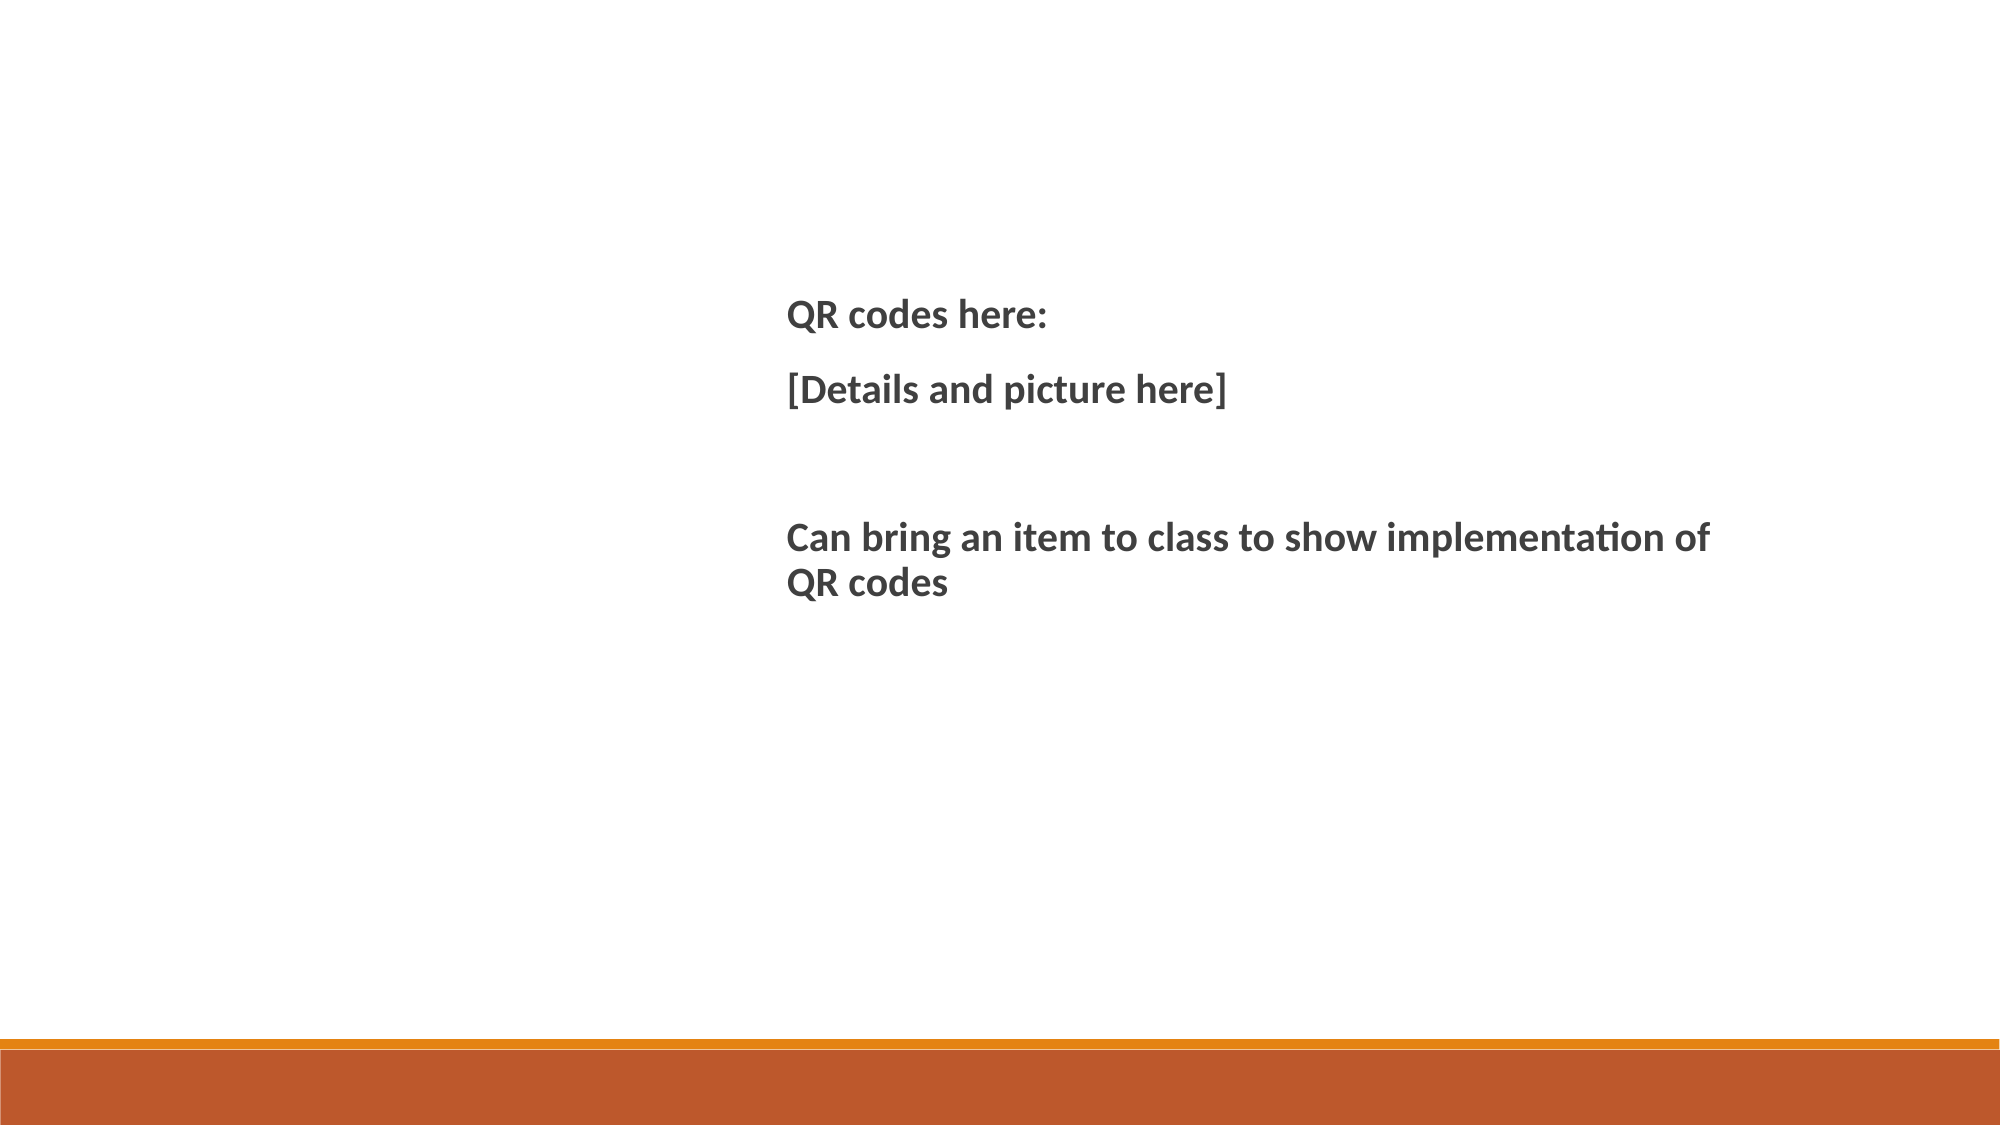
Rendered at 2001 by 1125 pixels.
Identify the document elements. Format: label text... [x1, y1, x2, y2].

text_box QR codes here: [Details and picture here] Can bring an item to class to show implementation of QR codes [772, 285, 1731, 877]
